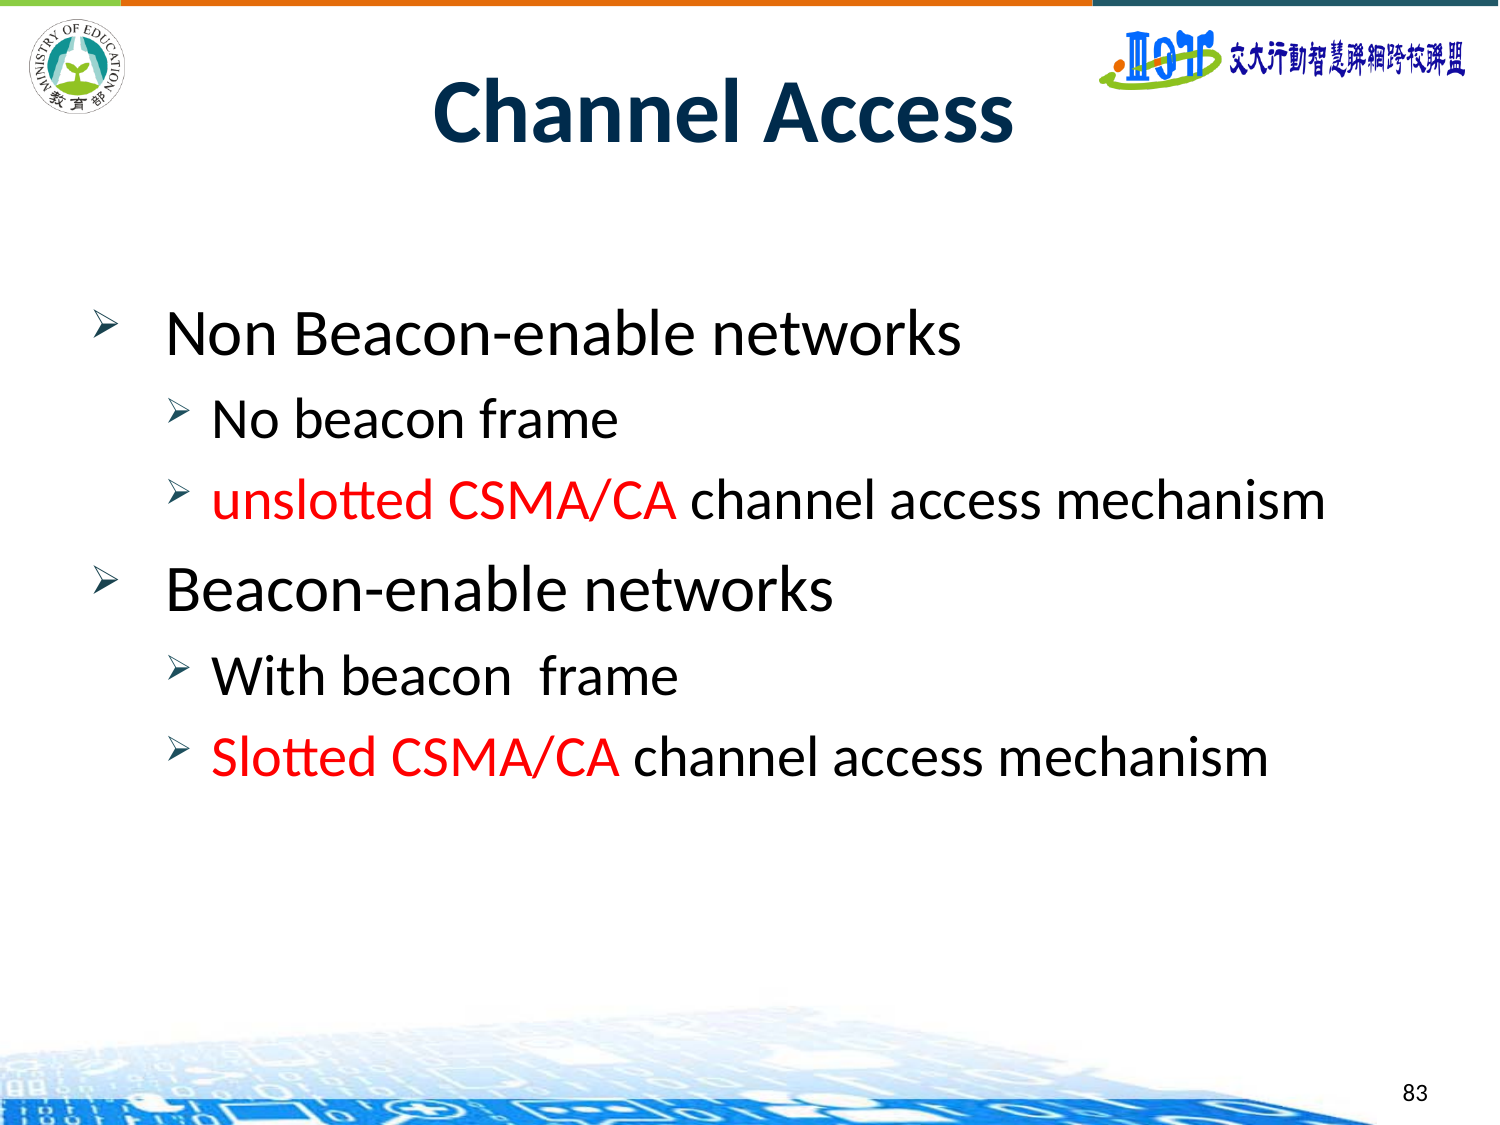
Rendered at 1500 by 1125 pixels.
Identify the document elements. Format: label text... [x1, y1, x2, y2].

slide_number 83 [1387, 1069, 1484, 1125]
picture [1421, 30, 1465, 90]
title Channel Access [70, 24, 1421, 188]
picture [0, 987, 1377, 1125]
list Non Beacon-enable networks No beacon frame unslotted CSMA/CA channel access mechanism Beacon-enable networks With beacon frame Slotted CSMA/CA channel access mechanism [75, 187, 1425, 997]
picture [29, 19, 125, 114]
